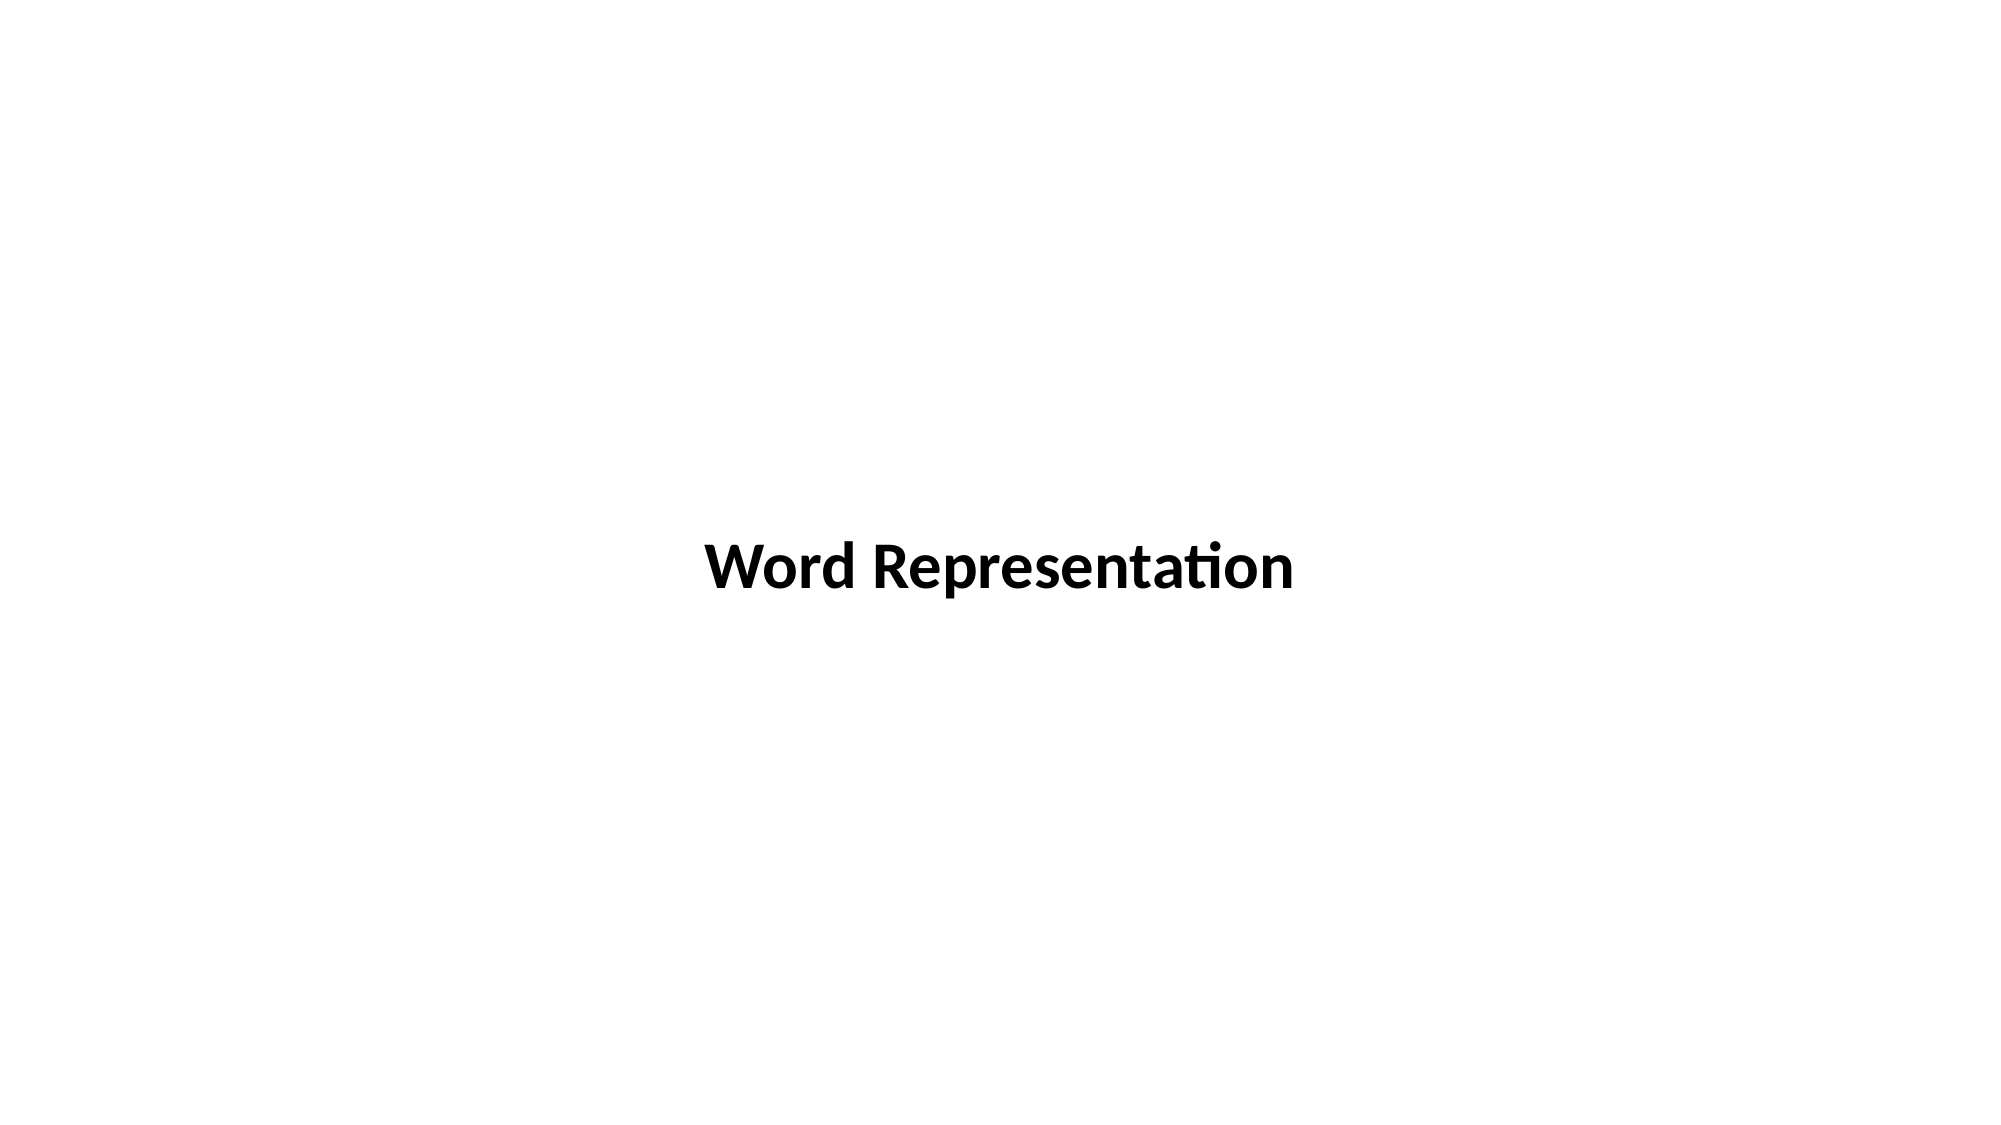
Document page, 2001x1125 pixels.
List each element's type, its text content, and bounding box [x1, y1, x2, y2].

text_box Word Representation [689, 514, 1311, 610]
